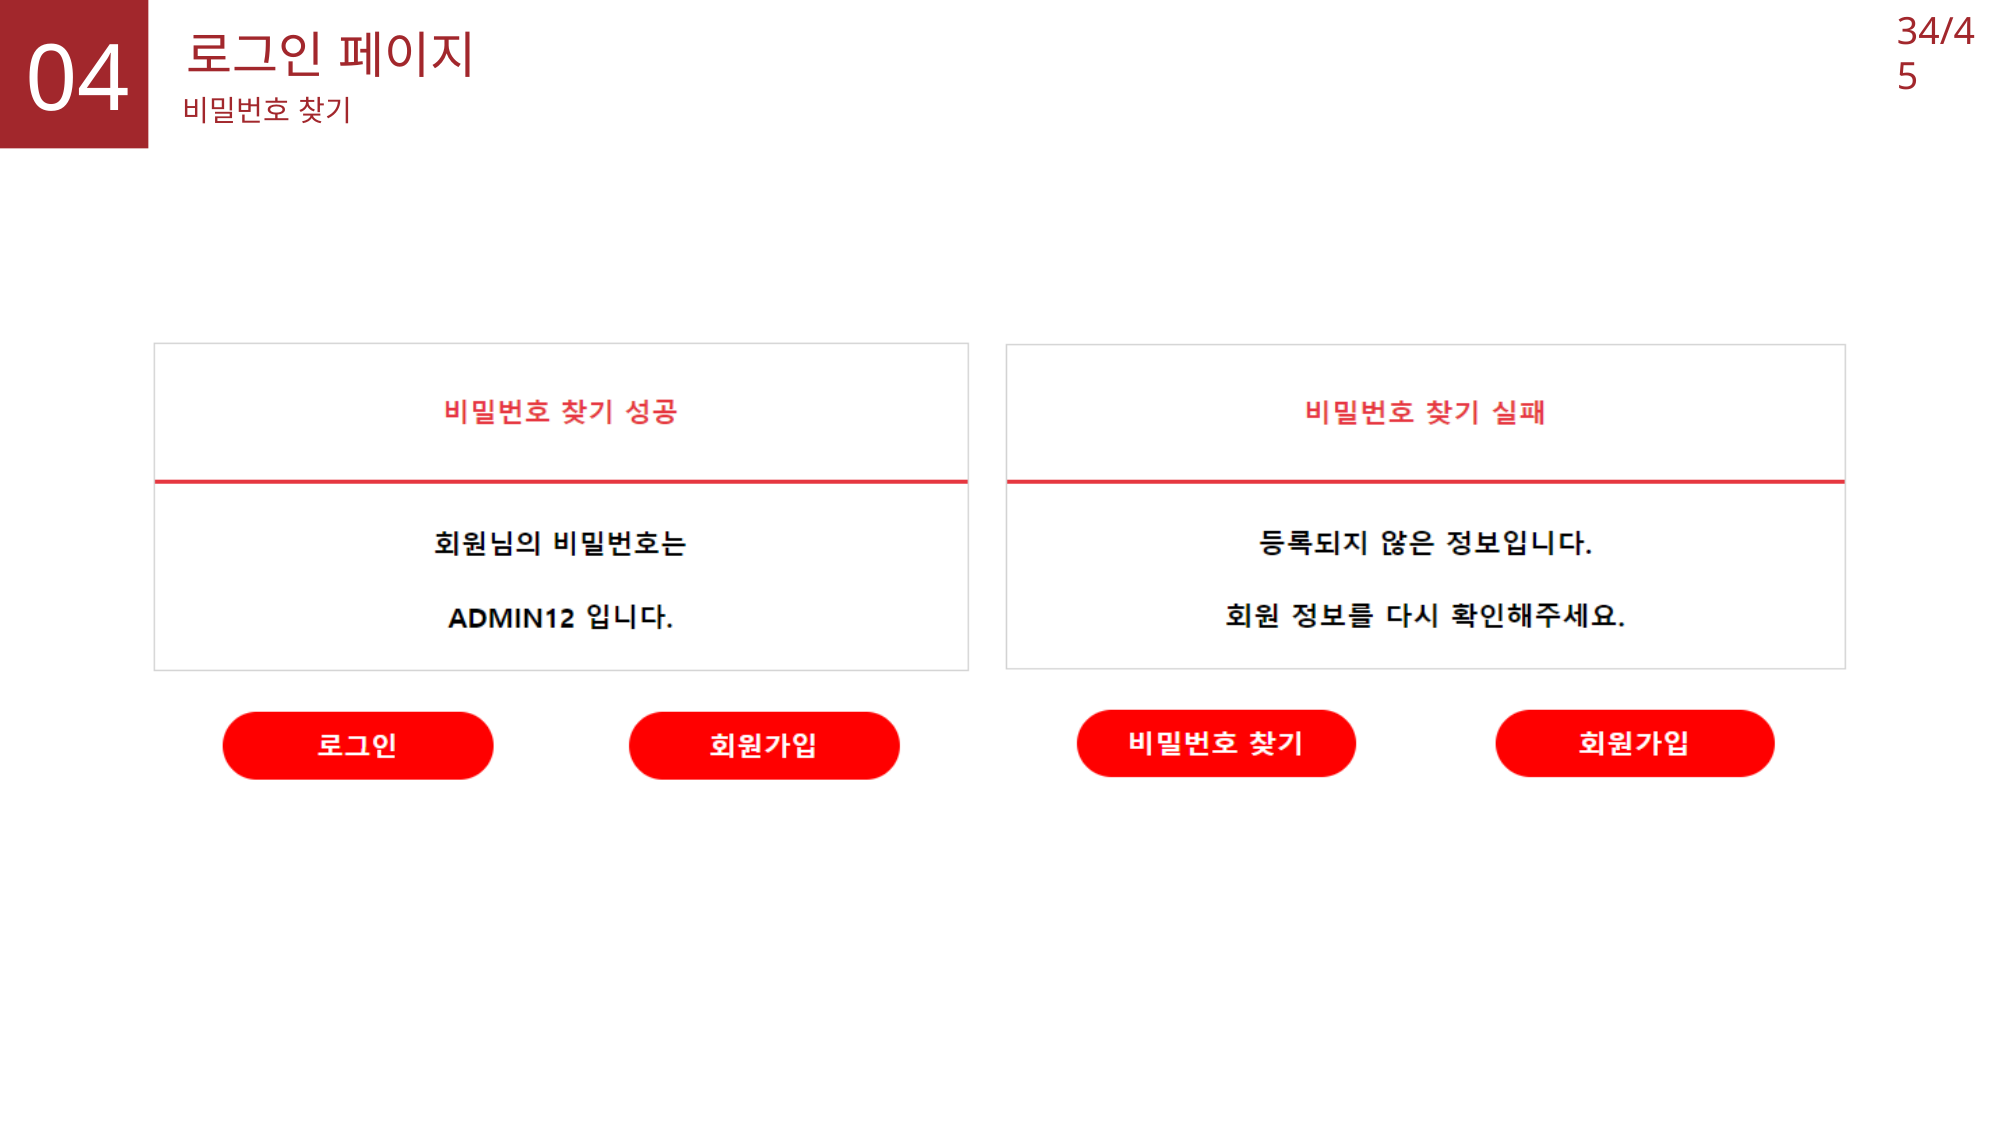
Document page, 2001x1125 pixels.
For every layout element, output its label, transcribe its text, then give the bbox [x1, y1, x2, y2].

text_box 비밀번호 찾기 [167, 85, 368, 135]
text_box [0, 0, 149, 149]
text_box 04 [10, 11, 146, 136]
picture [999, 332, 1856, 788]
text_box 34/45 [1882, 0, 2000, 105]
text_box 로그인 페이지 [171, 15, 492, 91]
picture [143, 332, 980, 788]
